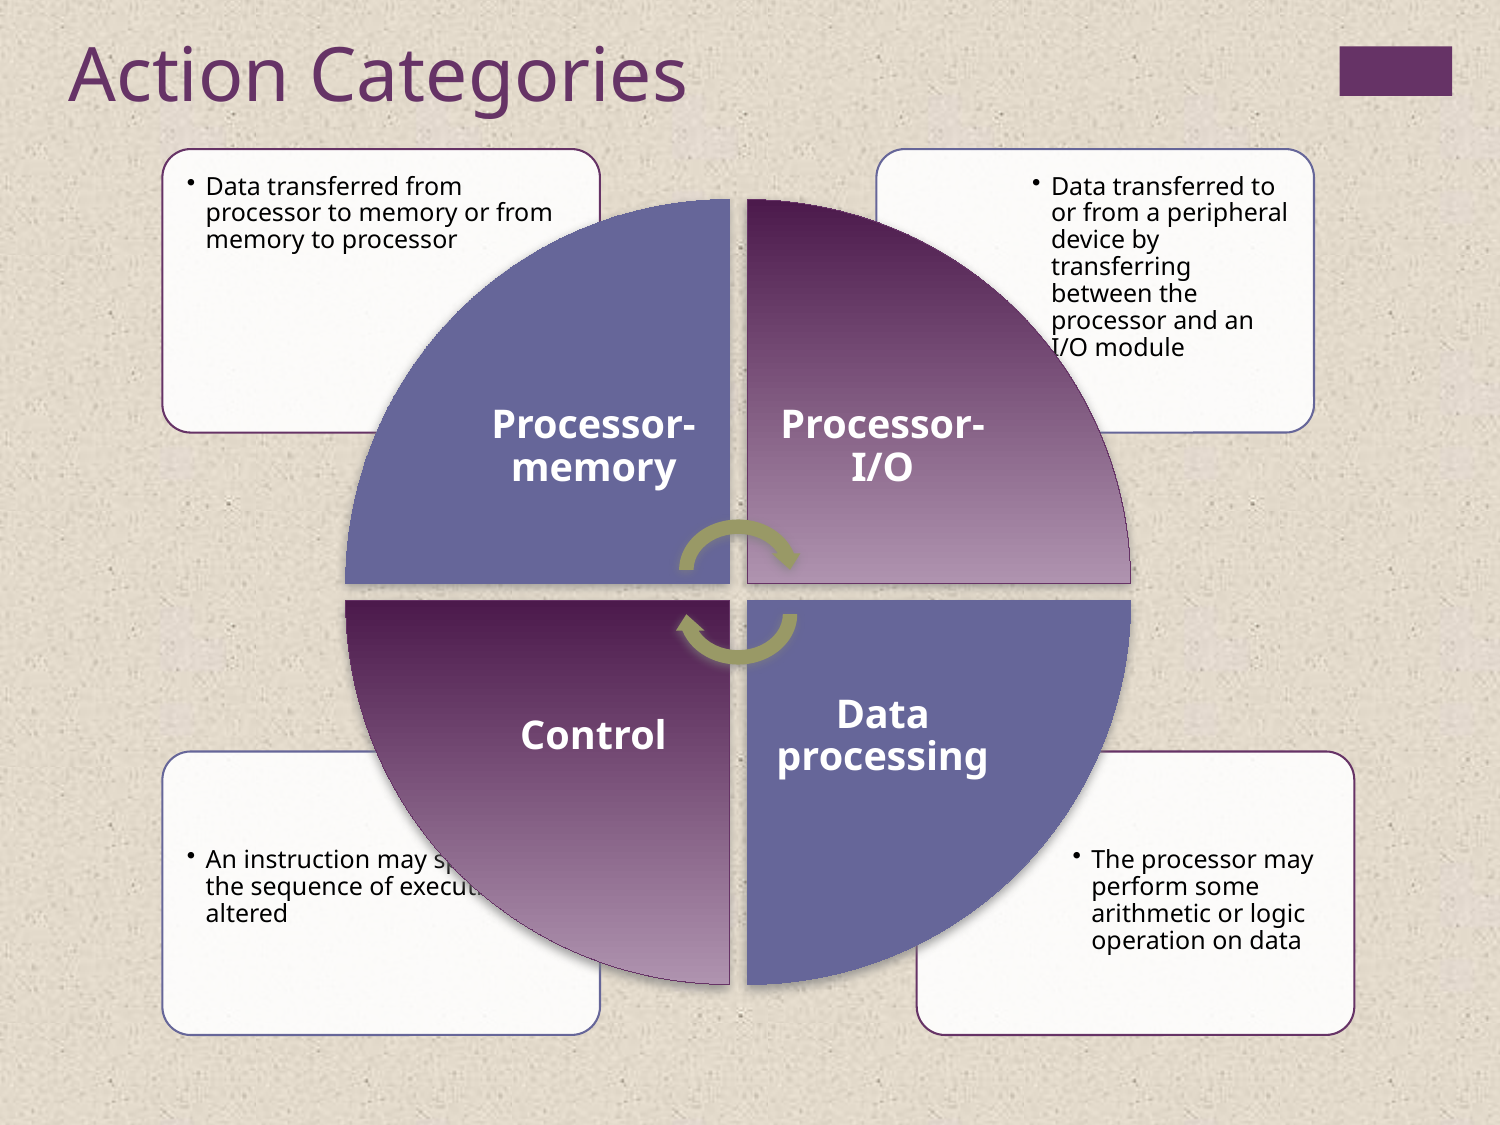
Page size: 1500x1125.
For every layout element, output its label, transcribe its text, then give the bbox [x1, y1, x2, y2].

title Action Categories [53, 19, 1318, 203]
picture [0, 0, 1500, 1125]
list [87, 148, 1389, 1036]
